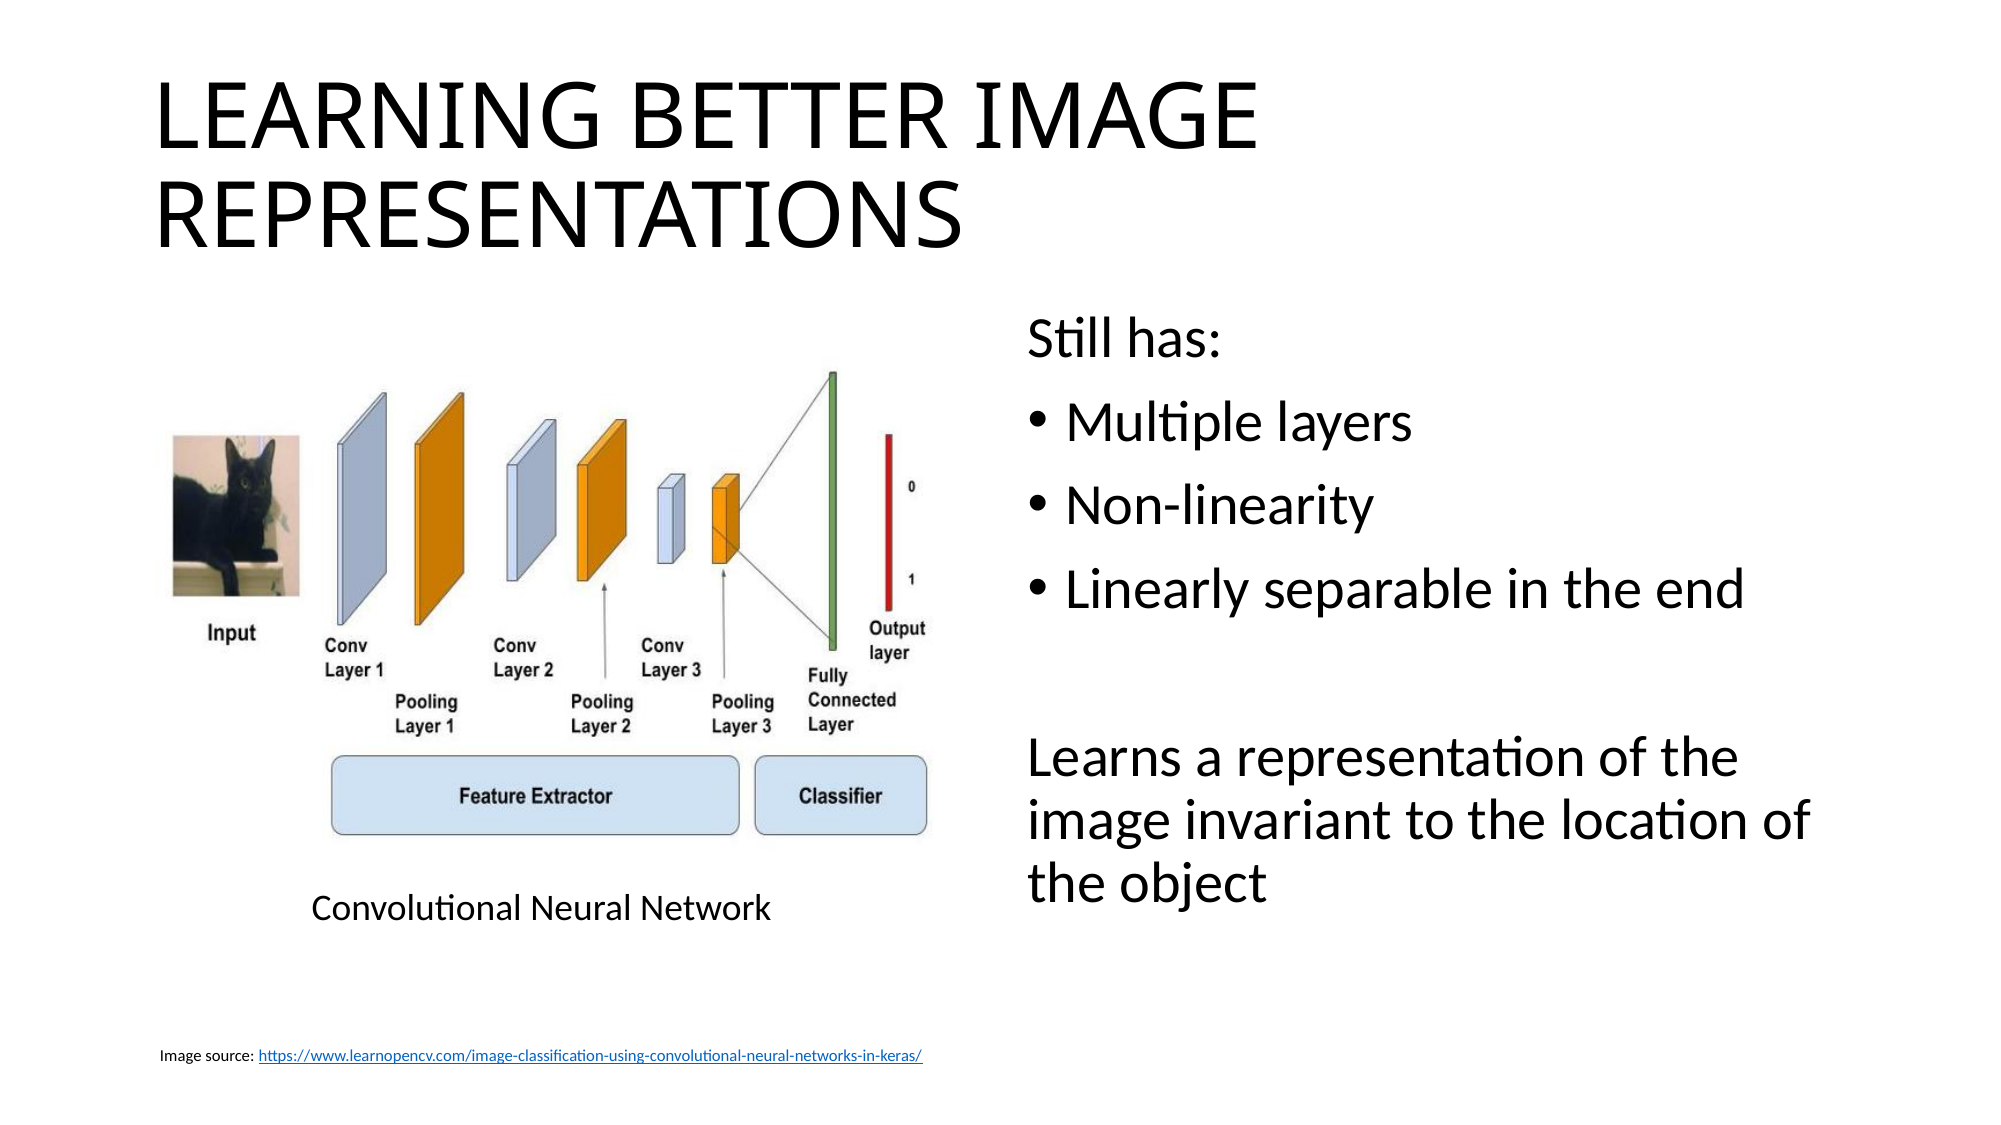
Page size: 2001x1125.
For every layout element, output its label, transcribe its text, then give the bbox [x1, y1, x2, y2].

text_box Image source: https://www.learnopencv.com/image-classification-using-convolutional-neural-networks-in-keras/ [145, 1037, 938, 1092]
text_box Convolutional Neural Network [296, 875, 787, 936]
title LEARNING BETTER IMAGE REPRESENTATIONS [137, 59, 1863, 278]
picture [137, 338, 947, 855]
list Still has: Multiple layers Non-linearity Linearly separable in the end Learns a representation of the image invariant to the location of the object [1012, 299, 1863, 1014]
